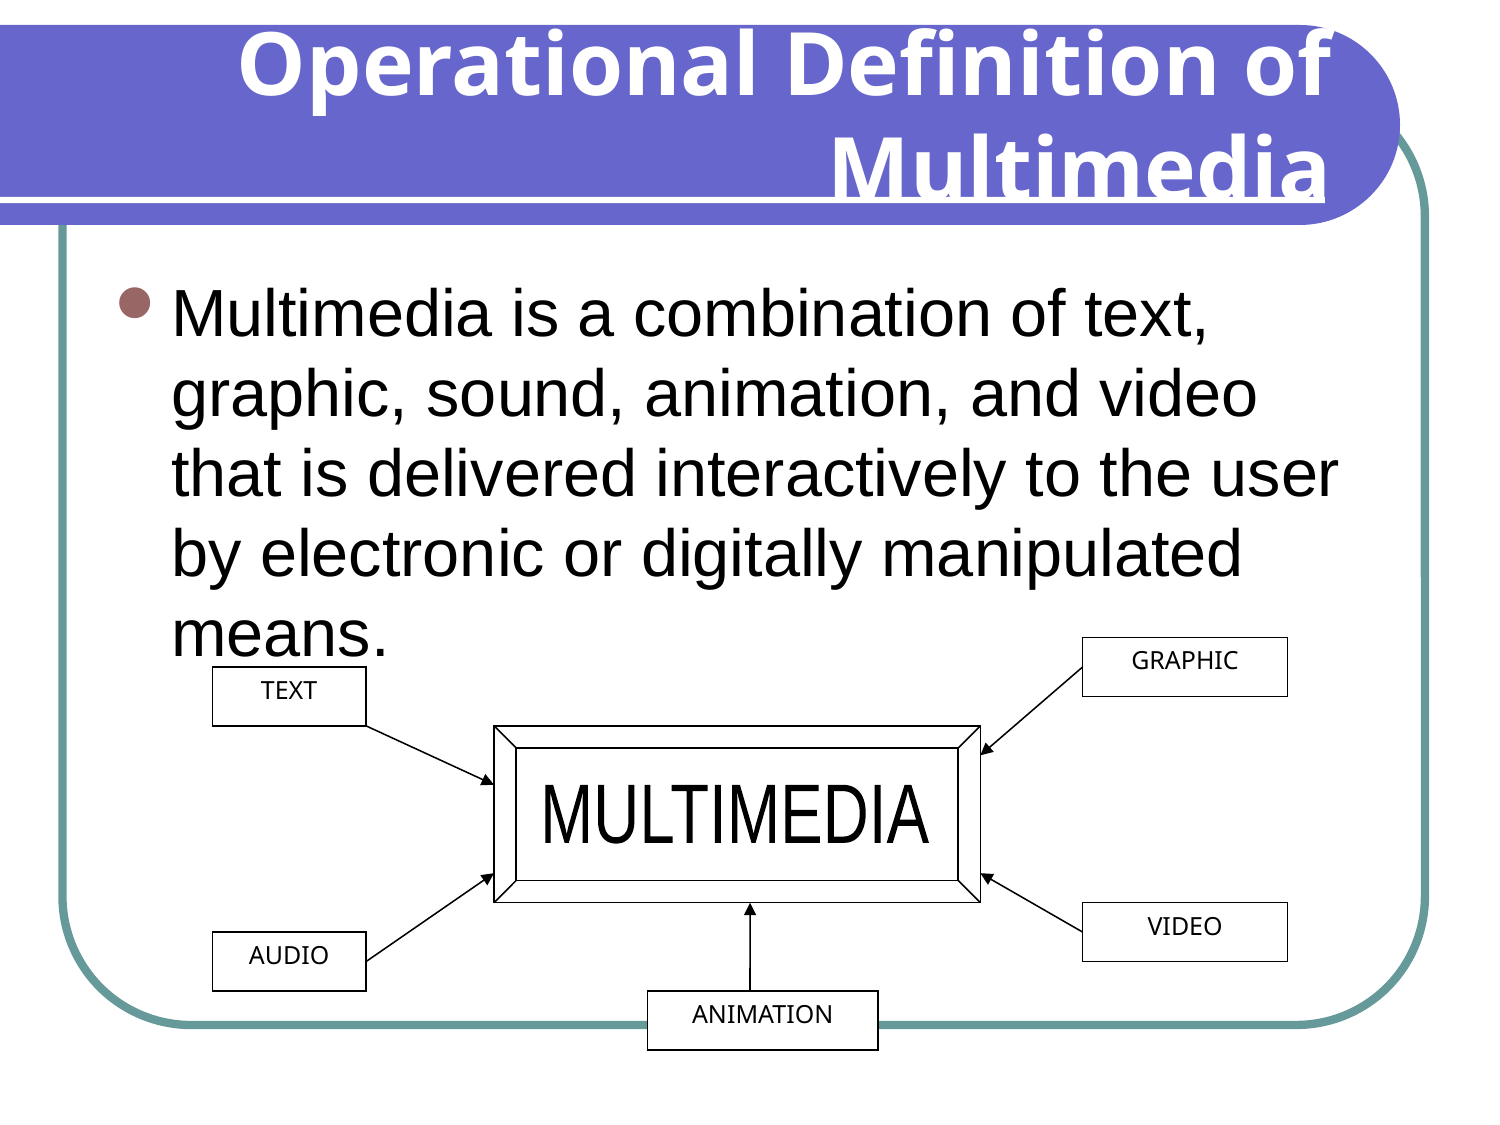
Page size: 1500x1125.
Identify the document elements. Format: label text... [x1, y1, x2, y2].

list Multimedia is a combination of text, graphic, sound, animation, and video that is delivered interactively to the user by electronic or digitally manipulated means. [99, 262, 1401, 626]
title Operational Definition of Multimedia [31, 37, 1348, 188]
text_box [212, 637, 1288, 1051]
